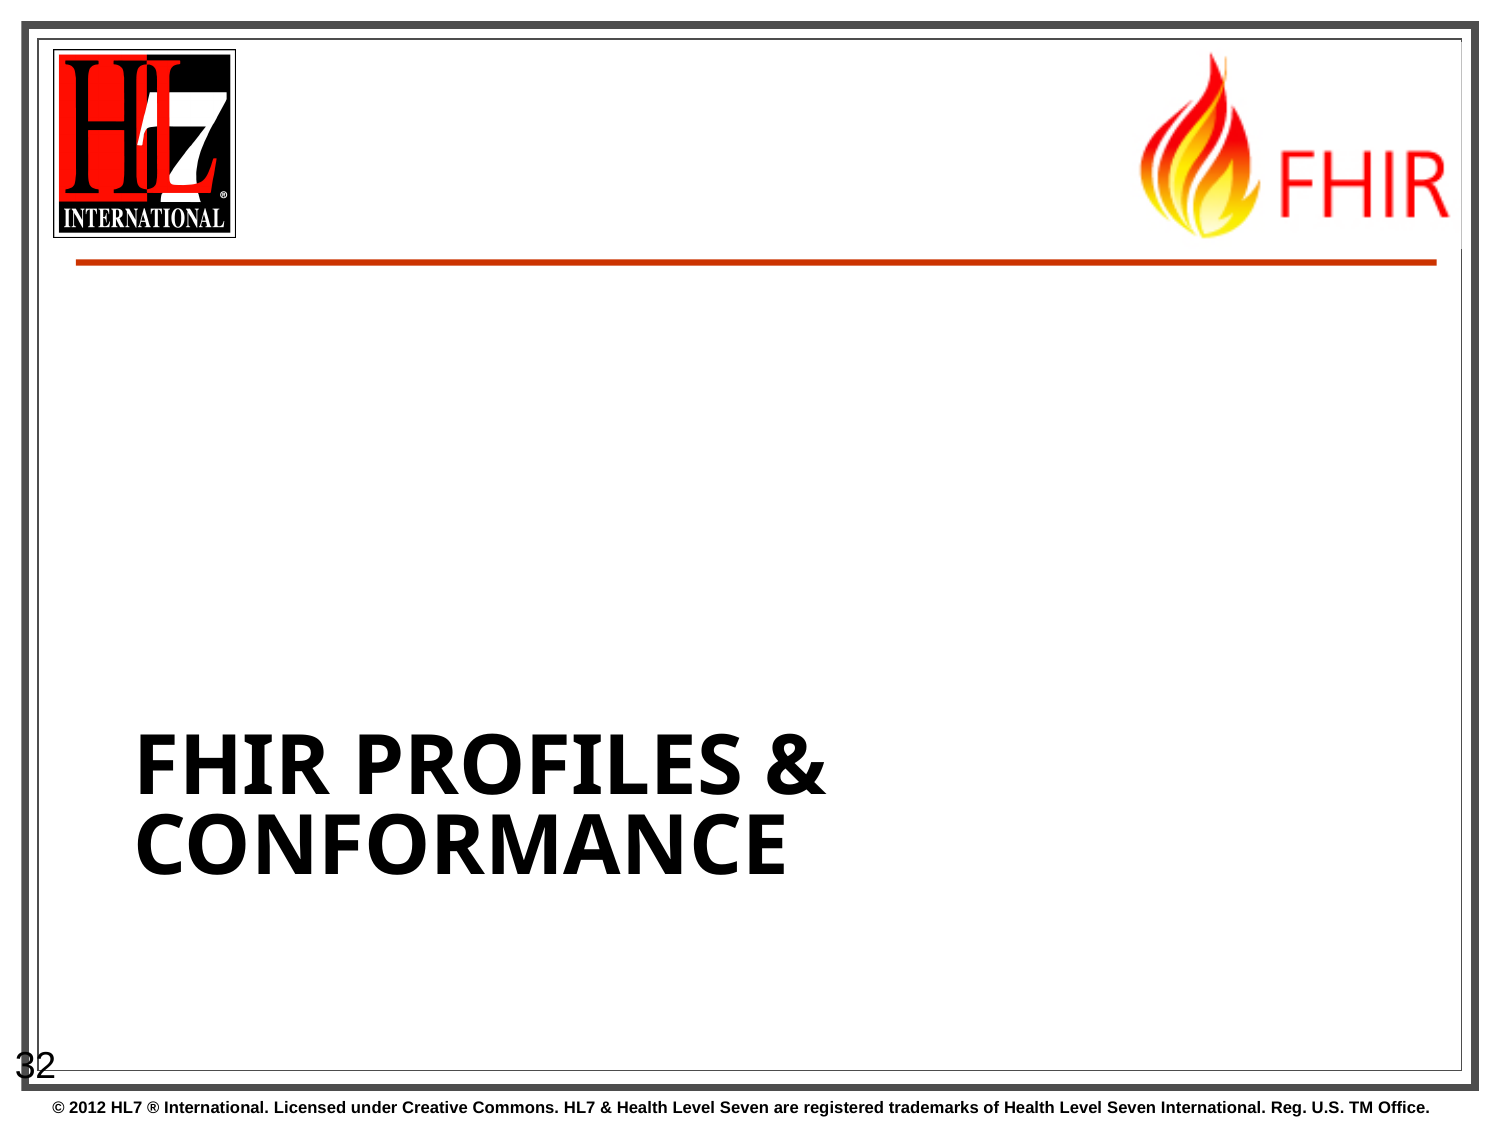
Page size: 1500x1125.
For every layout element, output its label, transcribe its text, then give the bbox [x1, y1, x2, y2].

picture [1128, 42, 1462, 249]
slide_number 32 [0, 1034, 119, 1071]
title FHIR PROFILES & CONFORMANCE [118, 722, 1394, 947]
picture [53, 49, 236, 238]
